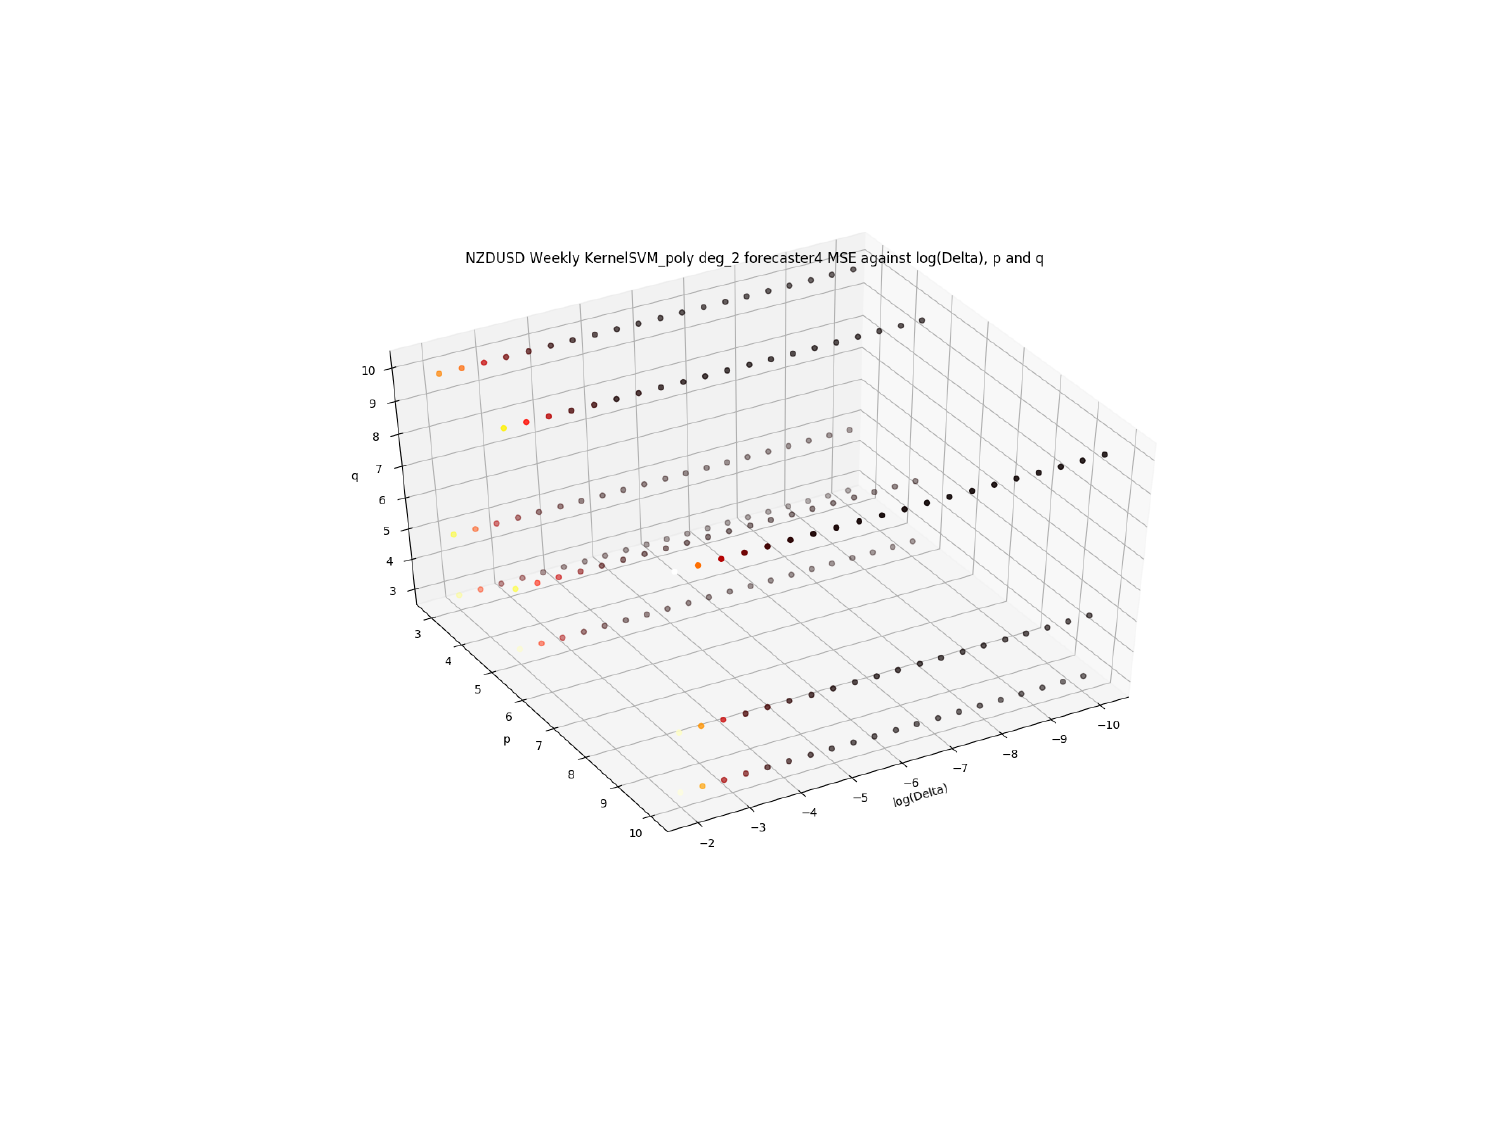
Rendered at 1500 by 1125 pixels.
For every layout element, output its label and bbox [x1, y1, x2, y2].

picture [119, 119, 1358, 946]
